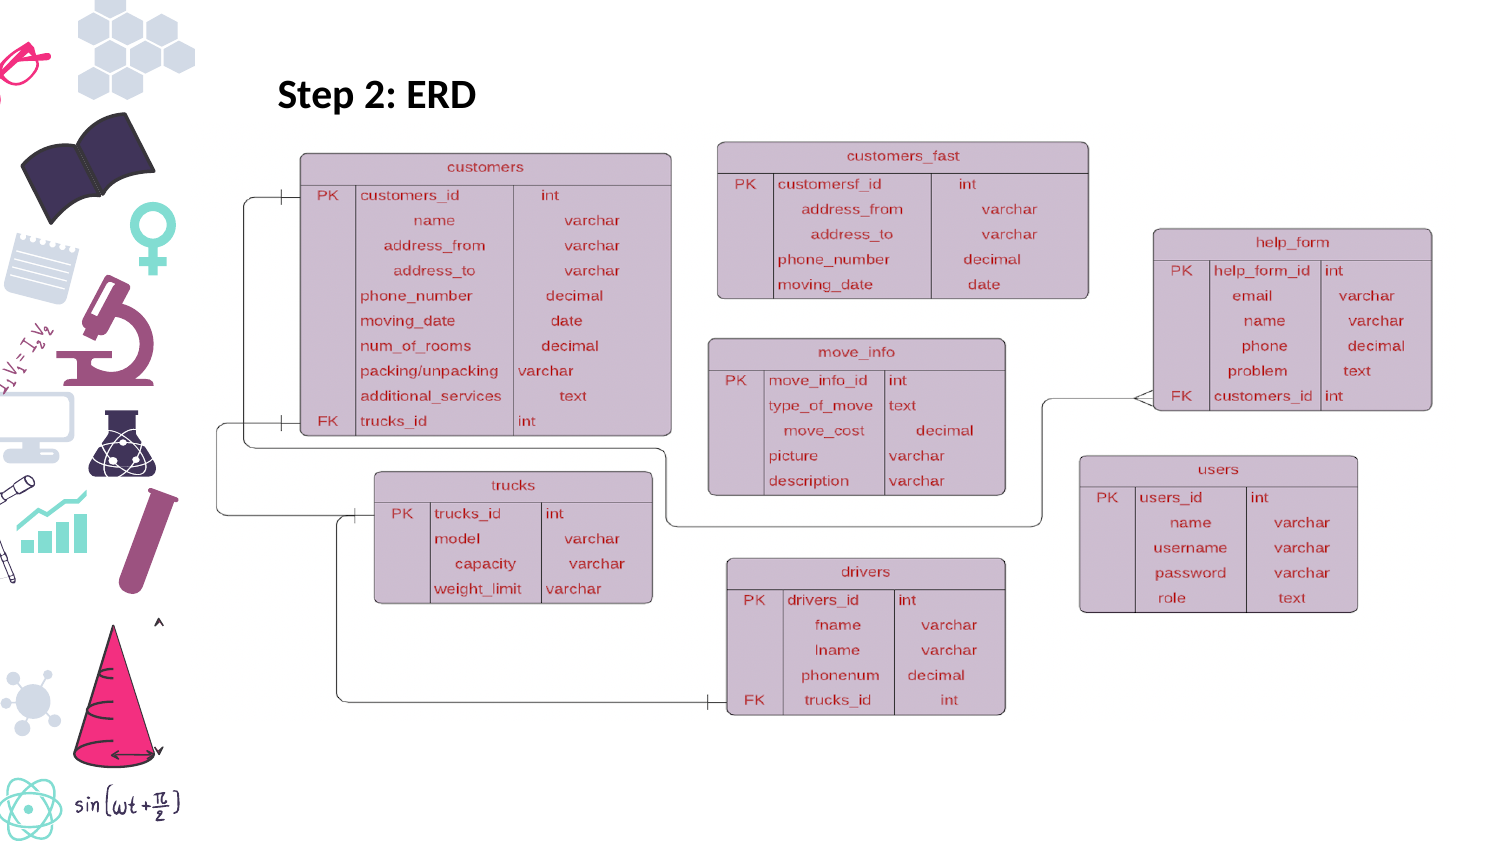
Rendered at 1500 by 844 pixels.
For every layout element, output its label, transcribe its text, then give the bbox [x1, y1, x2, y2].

picture [190, 122, 1456, 722]
text_box Step 2: ERD [262, 51, 1148, 121]
